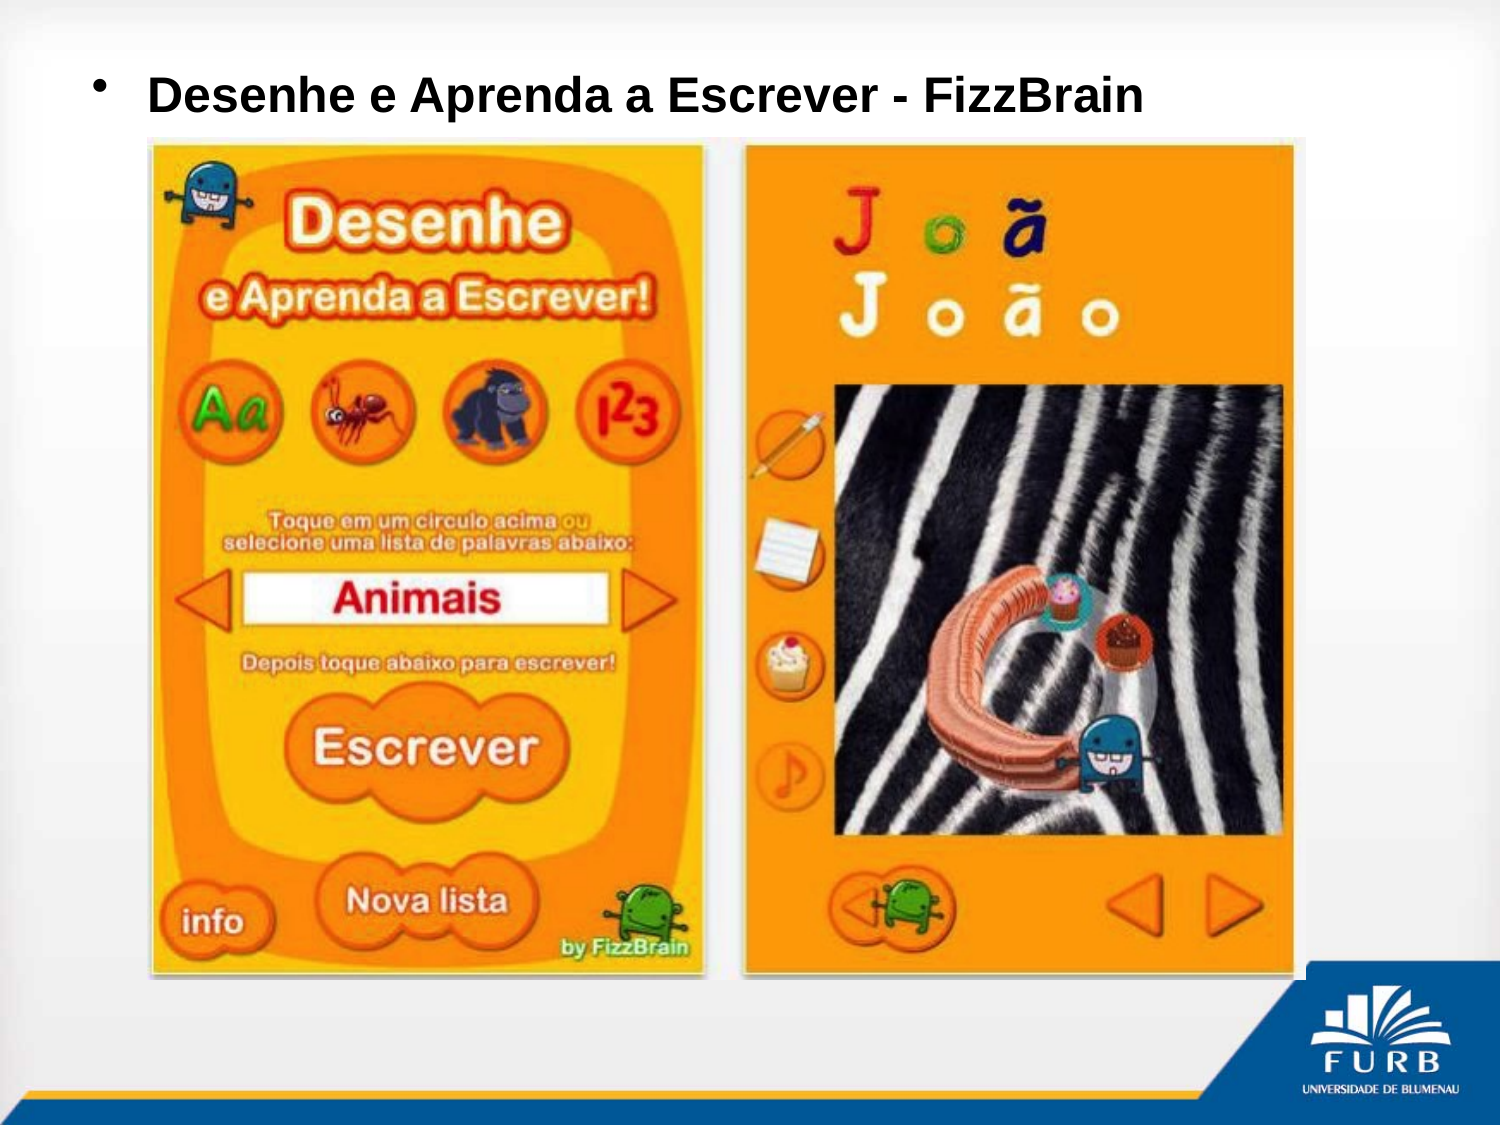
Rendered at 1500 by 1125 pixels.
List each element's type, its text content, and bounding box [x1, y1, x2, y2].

picture [0, 0, 1500, 1125]
list Desenhe e Aprenda a Escrever - FizzBrain [76, 54, 1427, 823]
